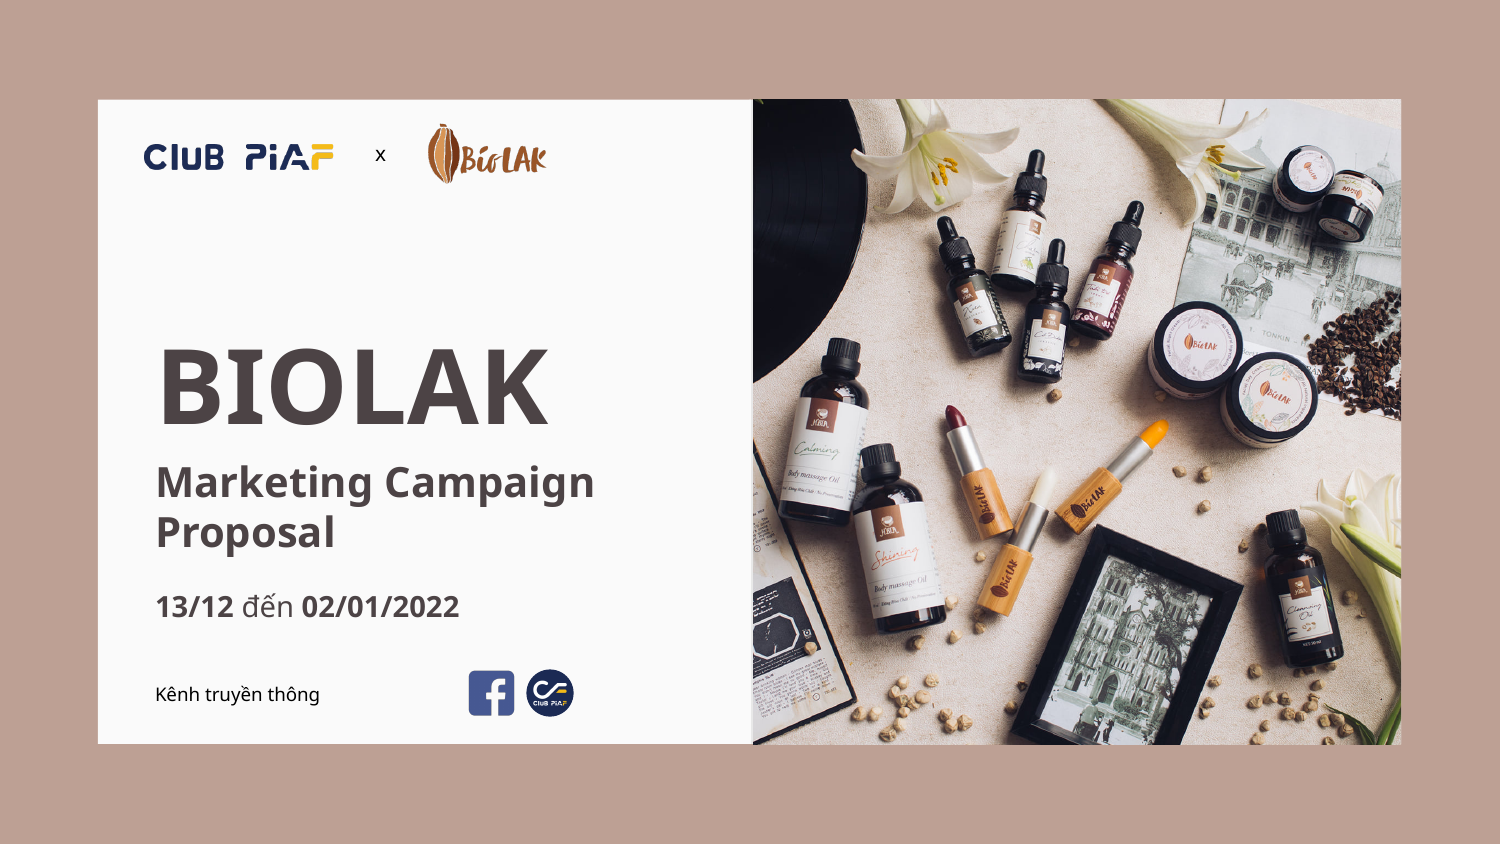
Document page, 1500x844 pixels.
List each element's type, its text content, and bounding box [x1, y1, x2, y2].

picture [416, 118, 557, 189]
picture [456, 657, 574, 729]
title BIOLAK [140, 311, 705, 440]
picture [139, 129, 342, 178]
text_box Kênh truyền thông [140, 671, 451, 717]
subtitle Marketing Campaign Proposal 13/12 đến 02/01/2022 [140, 440, 747, 524]
picture [752, 99, 1402, 745]
text_box x [360, 128, 400, 179]
